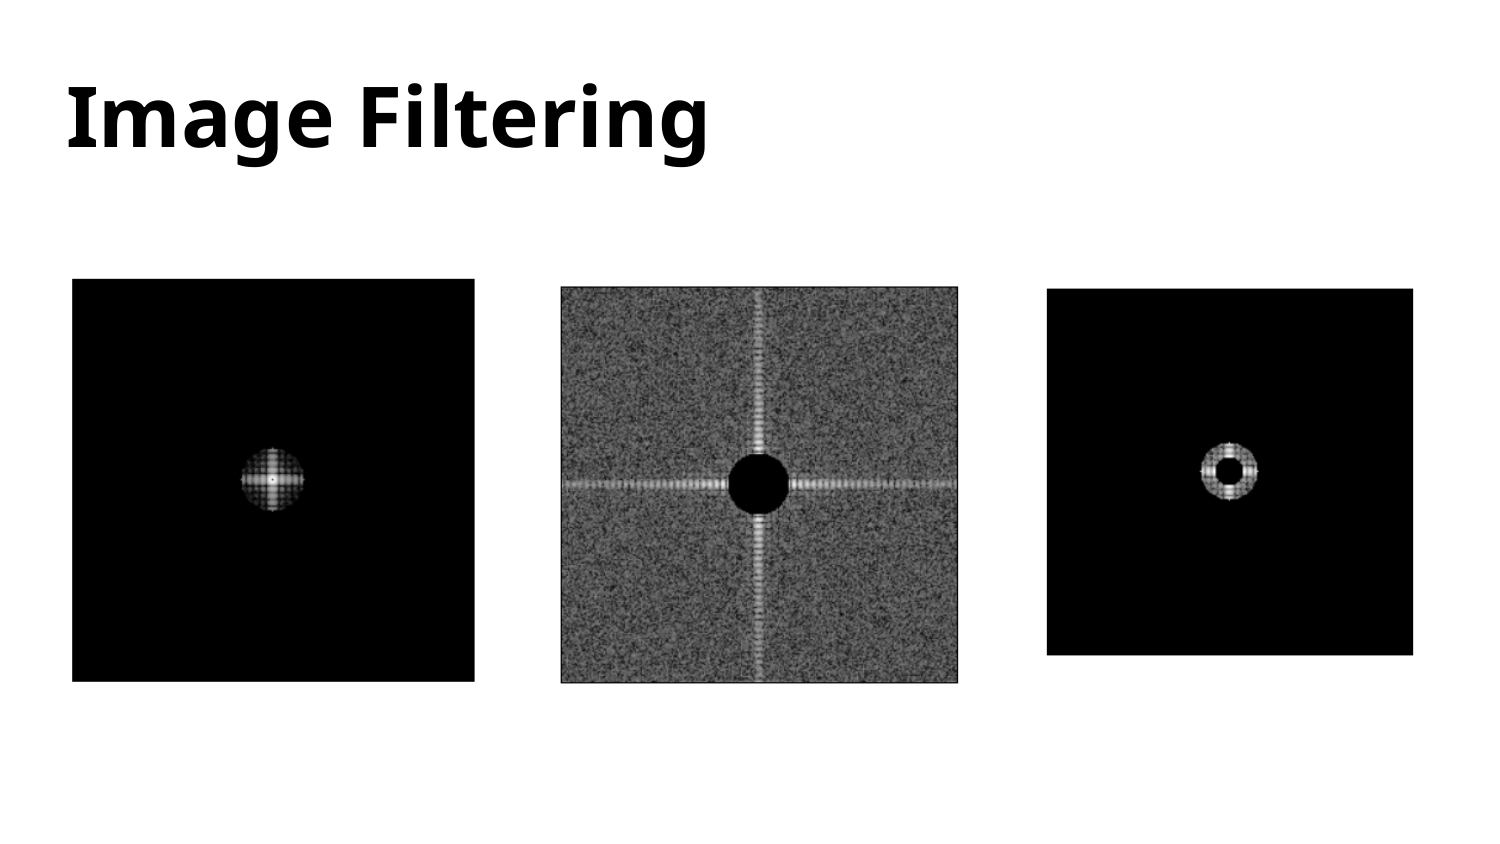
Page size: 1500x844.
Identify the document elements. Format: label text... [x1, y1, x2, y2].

title Image Filtering [51, 48, 1449, 180]
picture [546, 273, 973, 702]
picture [1039, 283, 1420, 668]
picture [50, 254, 497, 697]
